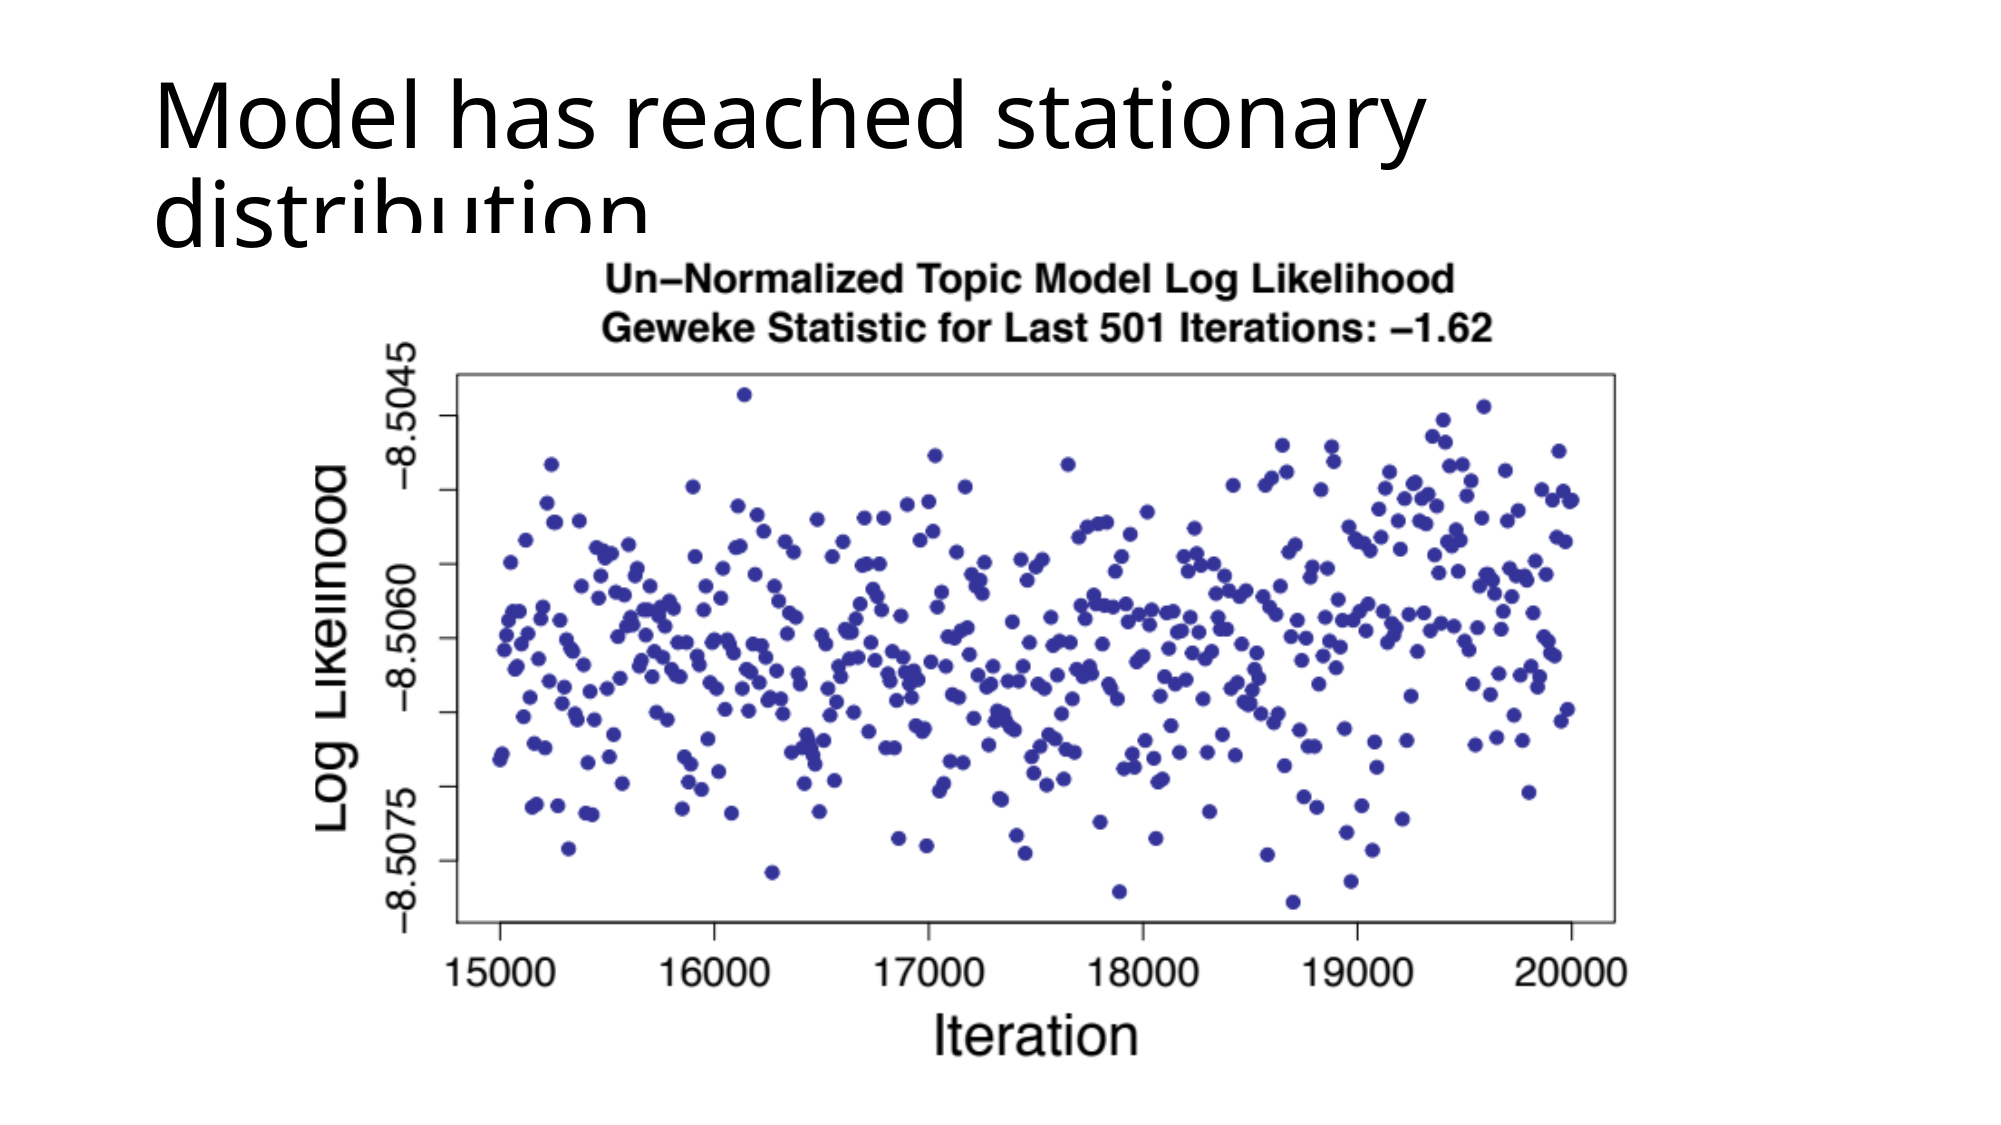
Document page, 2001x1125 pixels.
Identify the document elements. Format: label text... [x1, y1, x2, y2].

picture [315, 233, 1685, 1097]
title Model has reached stationary distribution [137, 59, 1863, 278]
